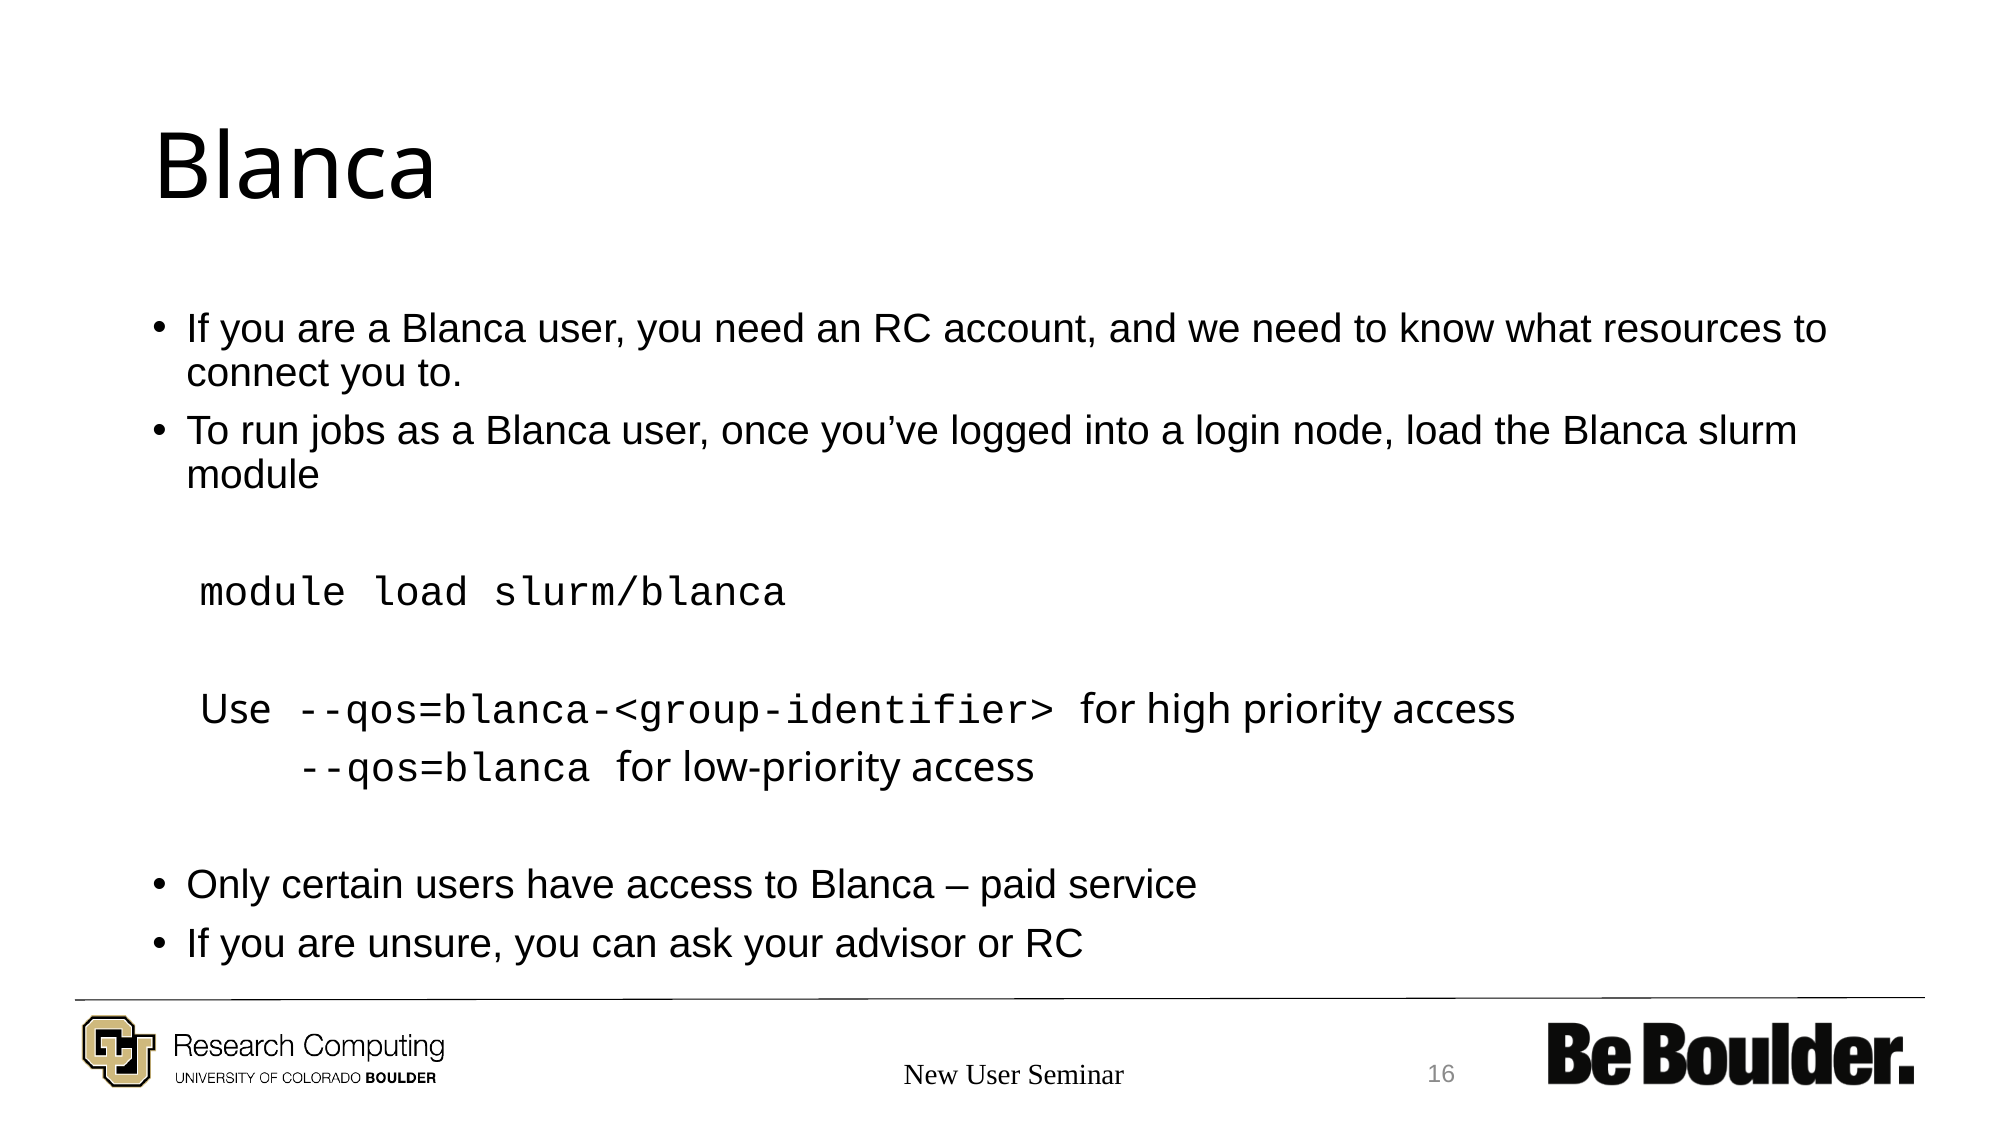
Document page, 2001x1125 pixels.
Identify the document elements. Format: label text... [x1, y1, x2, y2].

picture [1524, 1015, 1938, 1088]
footer New User Seminar [676, 1042, 1352, 1103]
picture [81, 1015, 444, 1088]
list If you are a Blanca user, you need an RC account, and we need to know what resources to connect you to. To run jobs as a Blanca user, once you’ve logged into a login node, load the Blanca slurm module module load slurm/blanca Use --qos=blanca-<group-identifier> for high priority access --qos=blanca for low-priority access Only certain users have access to Blanca – paid service If you are unsure, you can ask your advisor or RC [137, 299, 1863, 983]
title Blanca [137, 59, 1863, 278]
slide_number 16 [1412, 1042, 1525, 1103]
